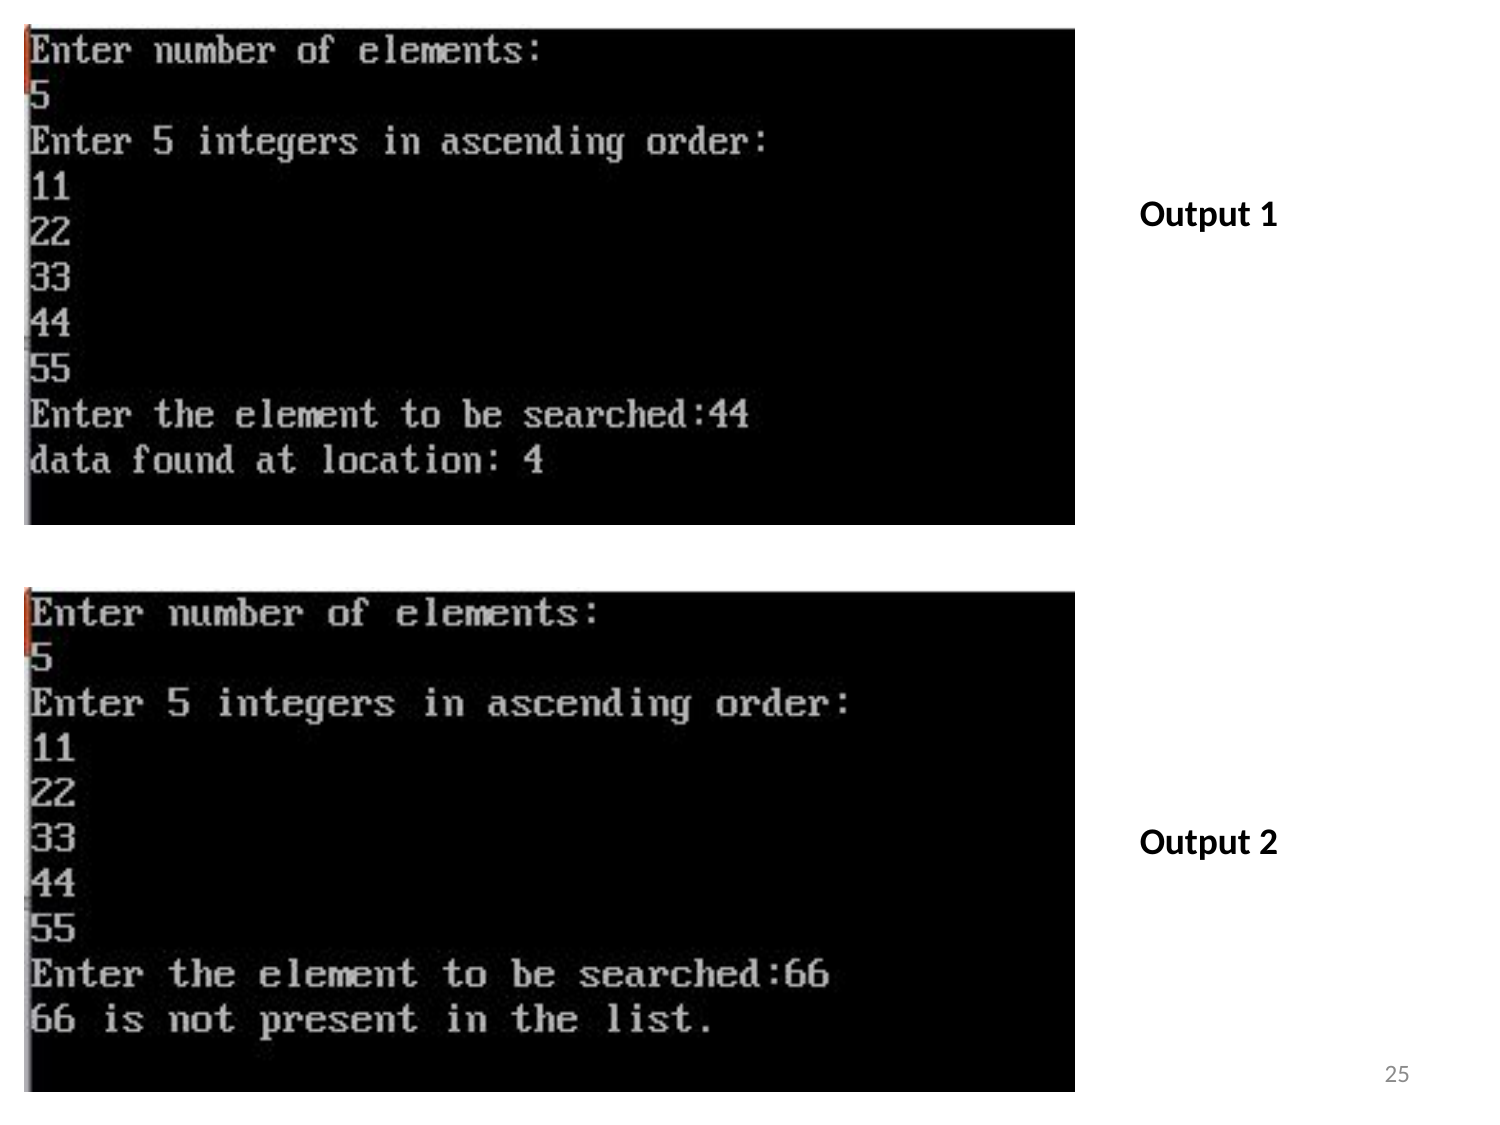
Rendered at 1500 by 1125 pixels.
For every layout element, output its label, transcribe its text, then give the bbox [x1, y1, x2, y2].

picture [24, 587, 1076, 1093]
text_box Output 1 [1125, 181, 1402, 242]
text_box Output 2 [1125, 809, 1402, 870]
slide_number 25 [1074, 1042, 1425, 1103]
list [24, 24, 1076, 526]
